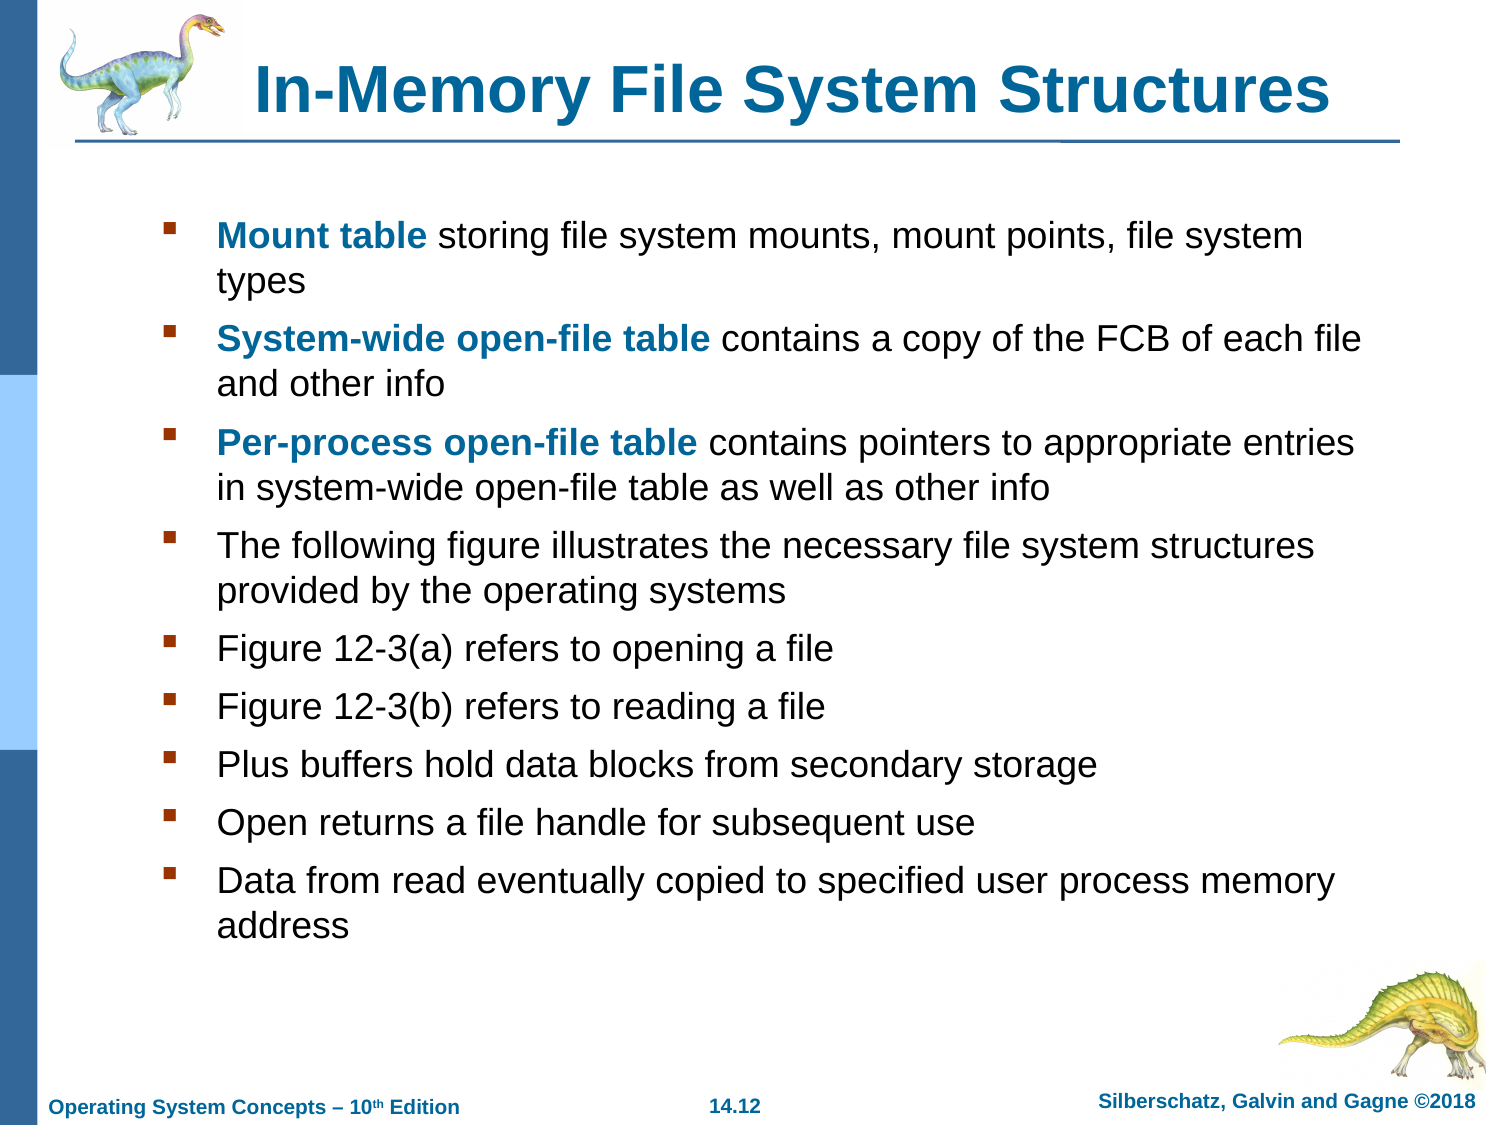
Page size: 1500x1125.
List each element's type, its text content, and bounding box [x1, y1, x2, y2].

picture [46, 0, 243, 149]
list Mount table storing file system mounts, mount points, file system types System-wide open-file table contains a copy of the FCB of each file and other info Per-process open-file table contains pointers to appropriate entries in system-wide open-file table as well as other info The following figure illustrates the necessary file system structures provided by the operating systems Figure 12-3(a) refers to opening a file Figure 12-3(b) refers to reading a file Plus buffers hold data blocks from secondary storage Open returns a file handle for subsequent use Data from read eventually copied to specified user process memory address [145, 203, 1402, 948]
picture [1275, 959, 1486, 1090]
title In-Memory File System Structures [156, 39, 1431, 134]
